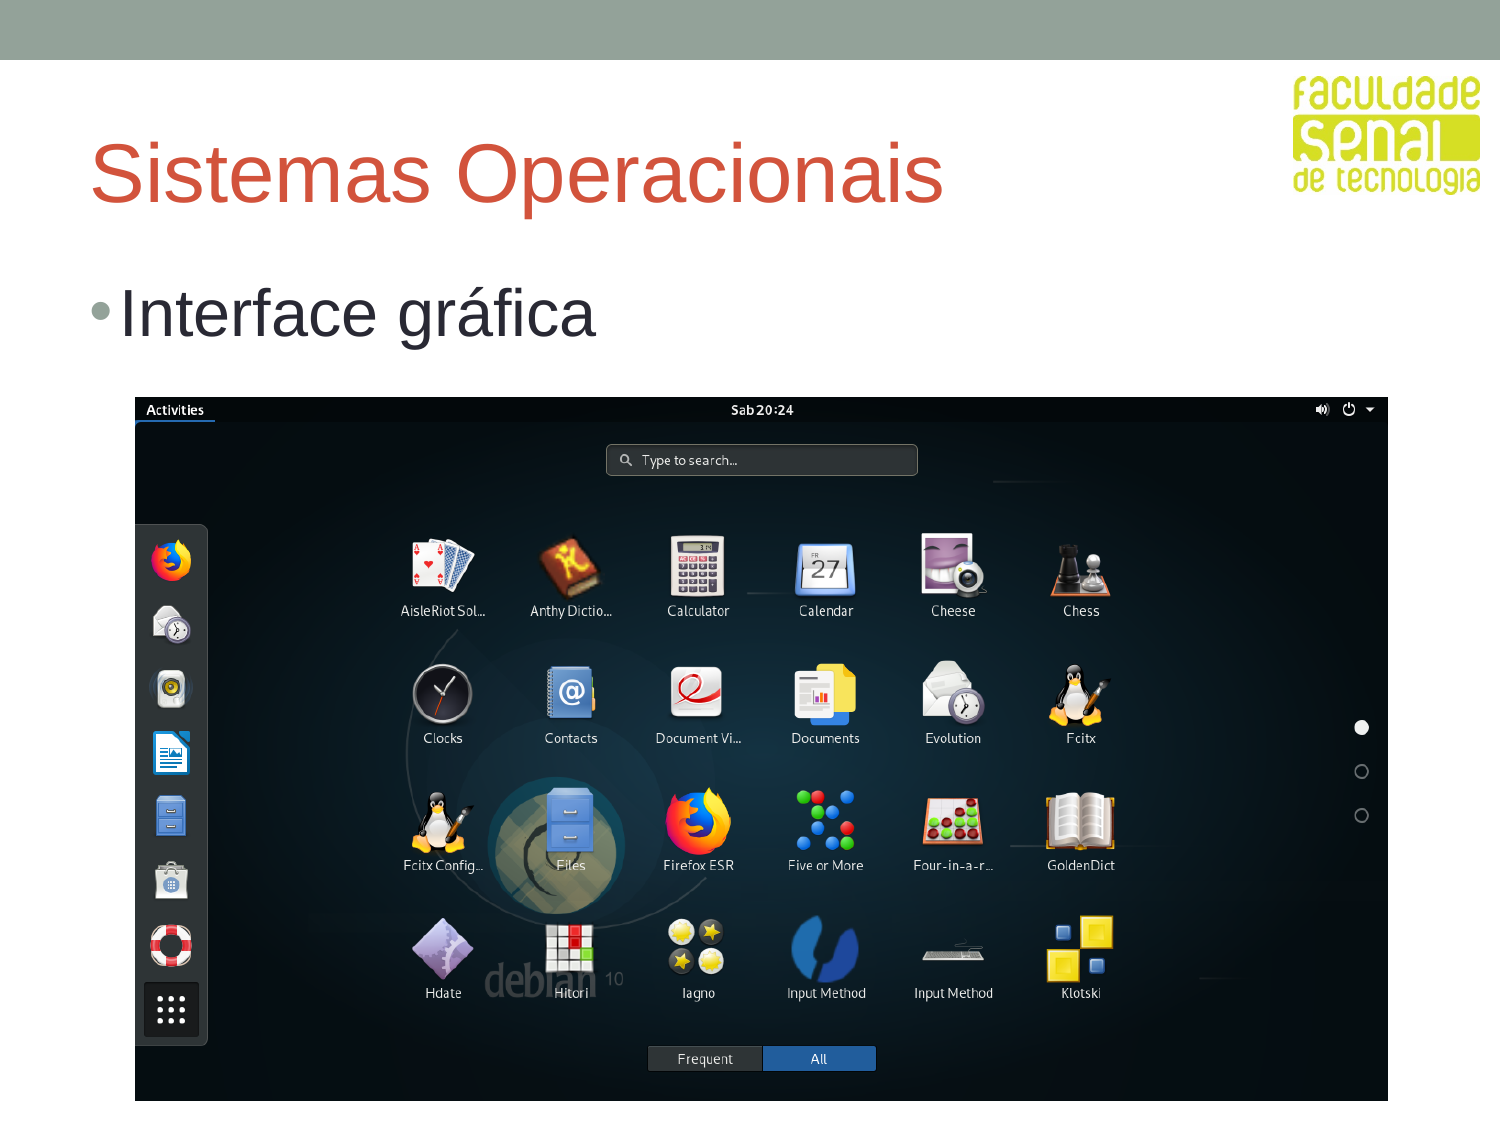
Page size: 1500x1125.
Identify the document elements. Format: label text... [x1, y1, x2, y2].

text_box Sistemas Operacionais [74, 87, 1425, 250]
picture [1293, 76, 1480, 195]
picture [135, 396, 1388, 1102]
text_box Interface gráfica [74, 262, 1425, 1063]
